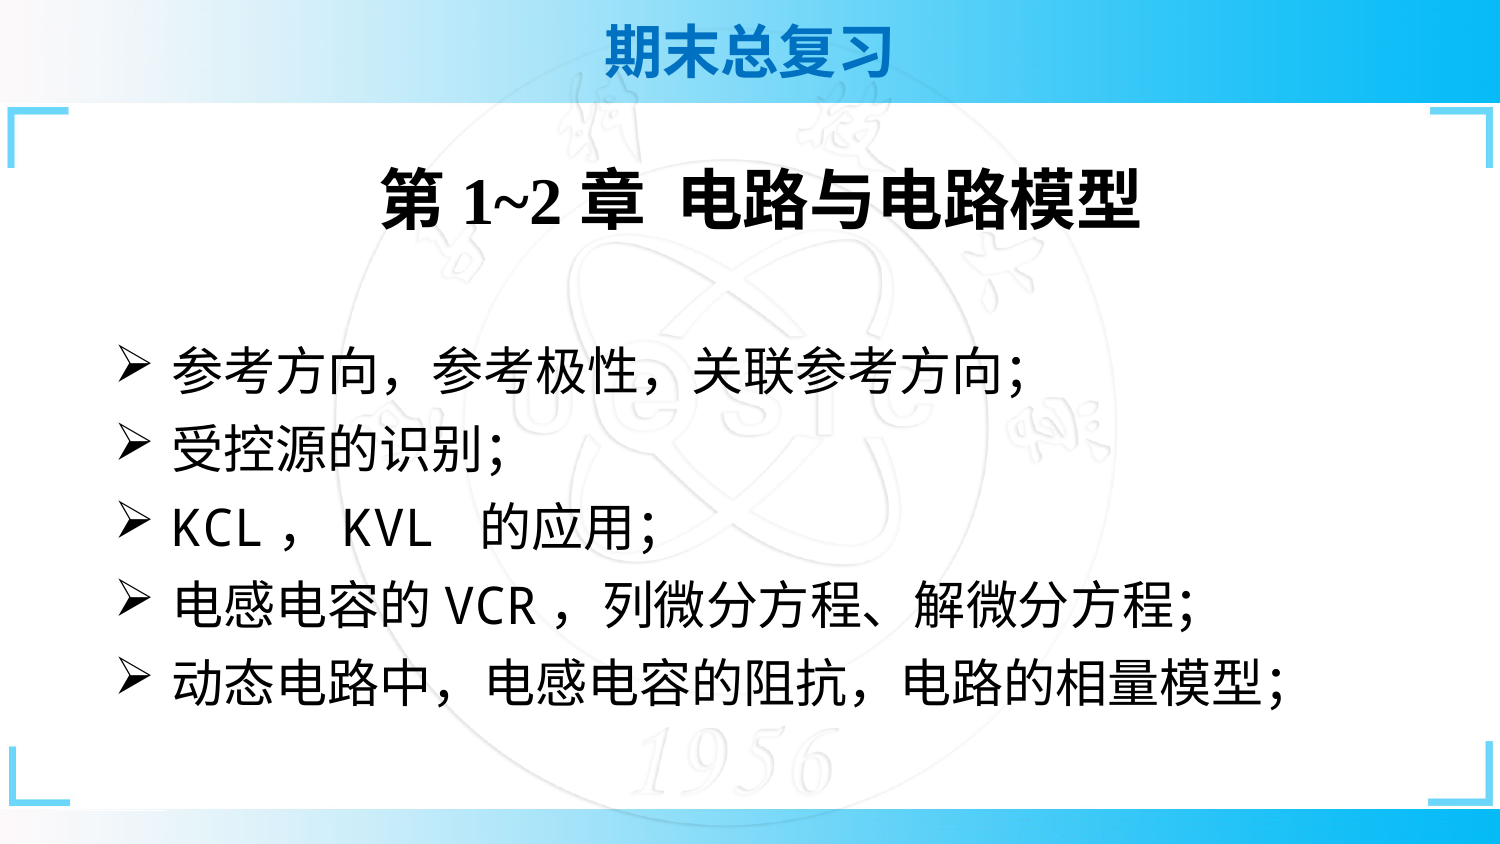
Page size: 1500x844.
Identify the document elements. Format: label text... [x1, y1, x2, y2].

text_box 第1~2章 电路与电路模型 [64, 150, 1458, 245]
picture [0, 0, 1500, 844]
text_box 参考方向，参考极性，关联参考方向； 受控源的识别； KCL，KVL 的应用； 电感电容的VCR，列微分方程、解微分方程； 动态电路中，电感电容的阻抗，电路的相量模型； [100, 315, 1357, 721]
